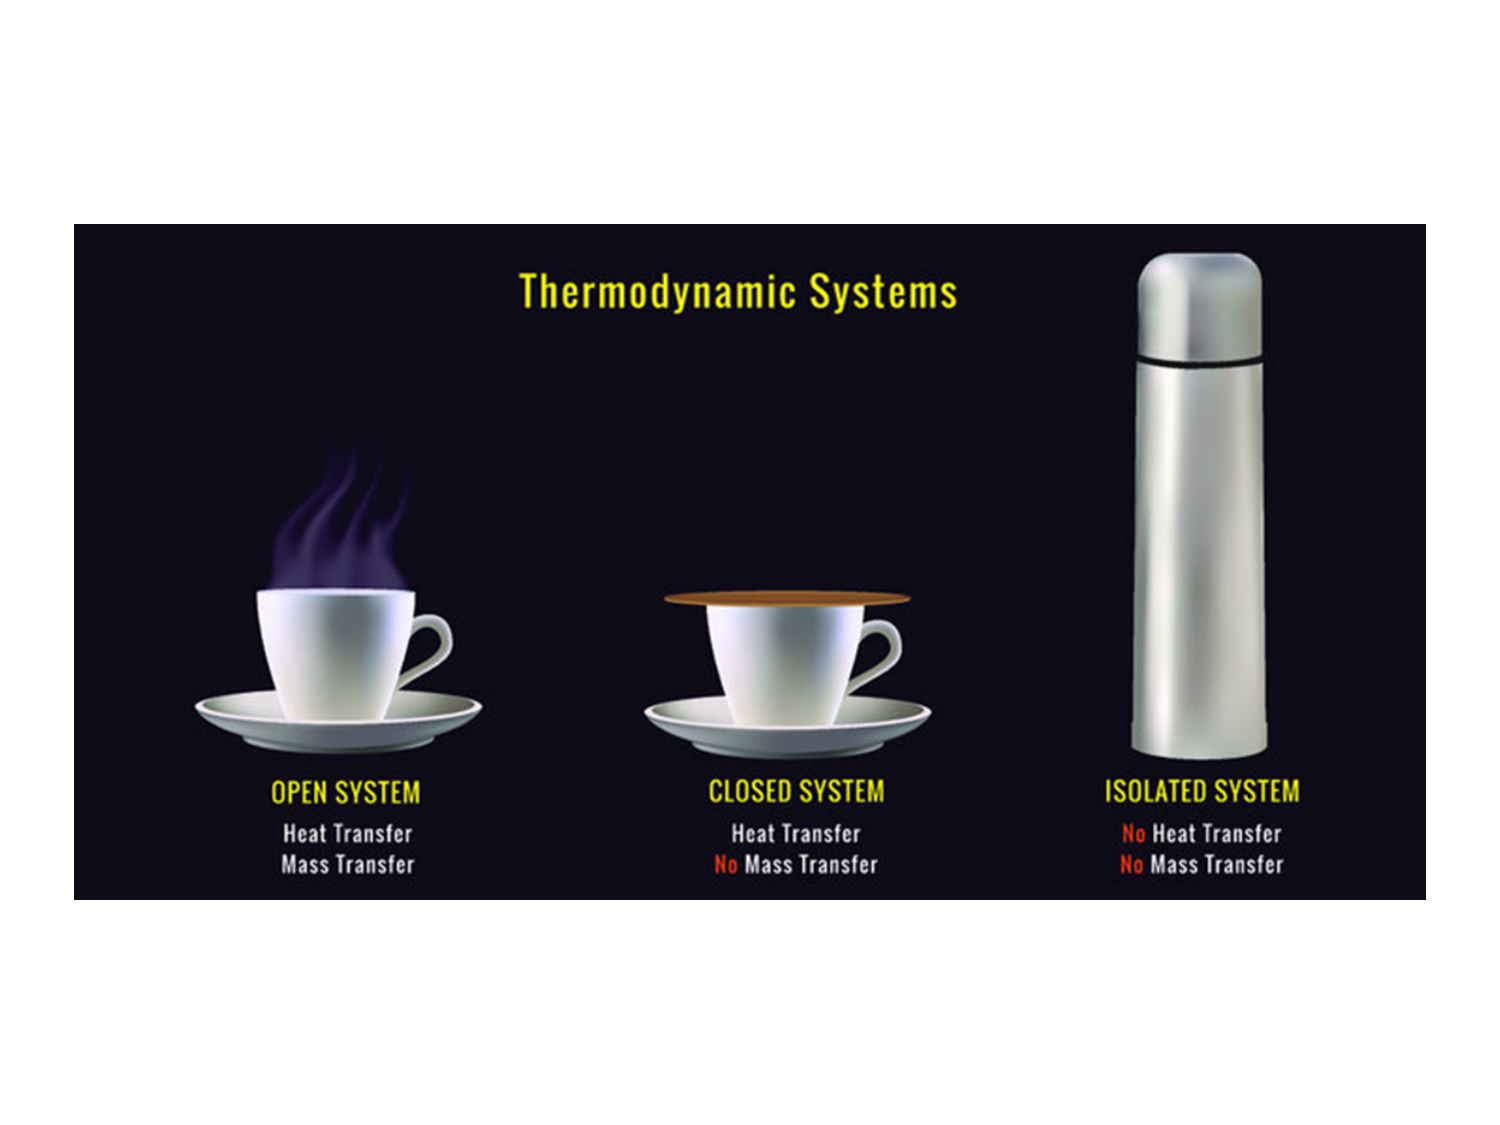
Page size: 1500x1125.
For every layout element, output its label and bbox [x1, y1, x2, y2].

picture [74, 224, 1426, 901]
